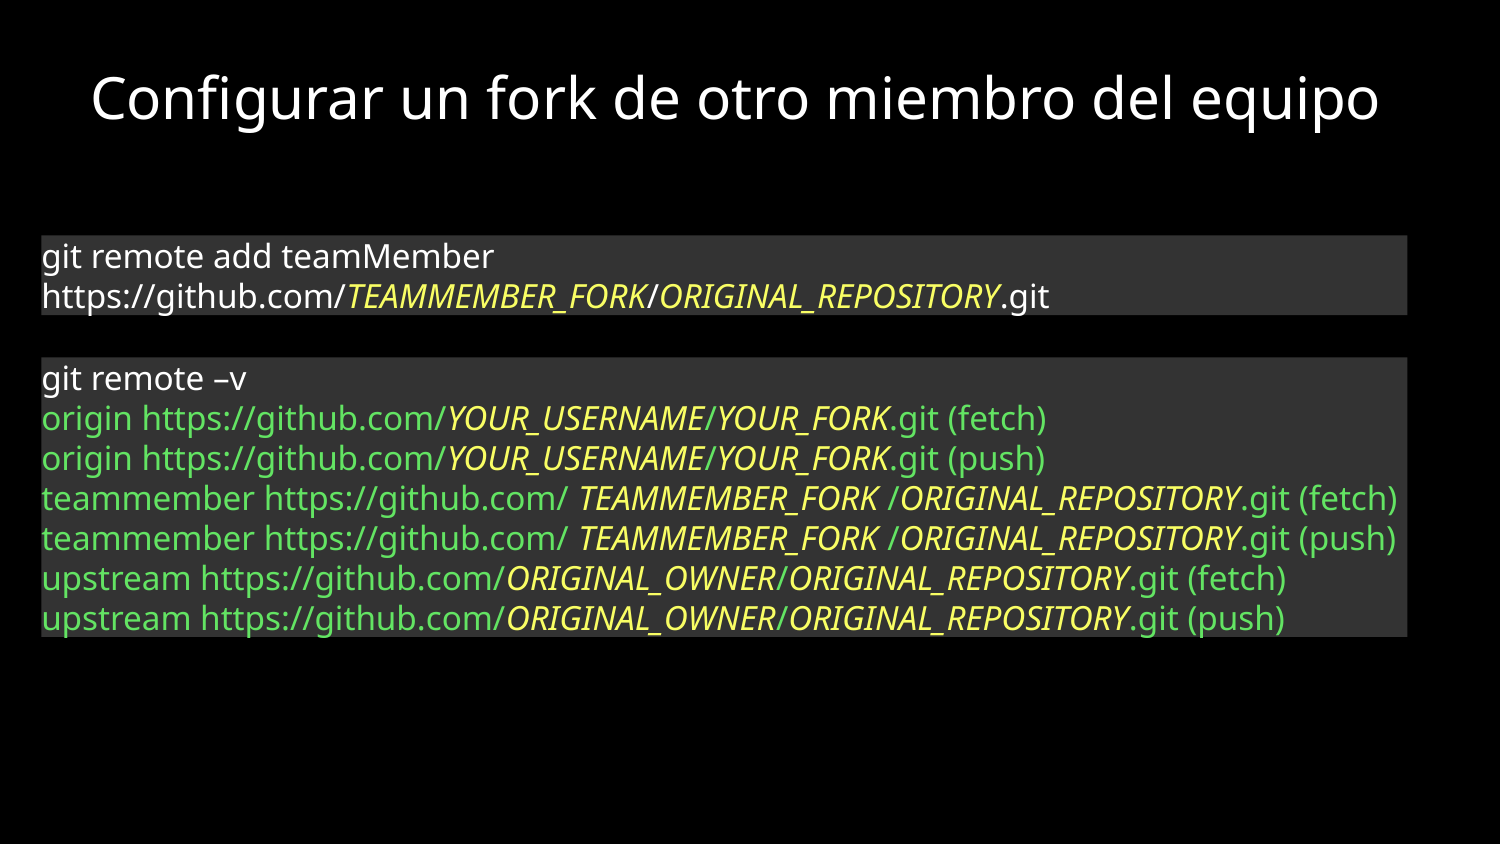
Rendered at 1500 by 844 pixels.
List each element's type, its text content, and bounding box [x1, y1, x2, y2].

text_box git remote add teamMember https://github.com/TEAMMEMBER_FORK/ORIGINAL_REPOSITORY.git [41, 235, 1408, 316]
text_box git remote –v origin https://github.com/YOUR_USERNAME/YOUR_FORK.git (fetch) origin https://github.com/YOUR_USERNAME/YOUR_FORK.git (push) teammember https://github.com/ TEAMMEMBER_FORK /ORIGINAL_REPOSITORY.git (fetch) teammember https://github.com/ TEAMMEMBER_FORK /ORIGINAL_REPOSITORY.git (push) upstream https://github.com/ORIGINAL_OWNER/ORIGINAL_REPOSITORY.git (fetch) upstream https://github.com/ORIGINAL_OWNER/ORIGINAL_REPOSITORY.git (push) [41, 357, 1408, 637]
title Configurar un fork de otro miembro del equipo [75, 46, 1425, 137]
